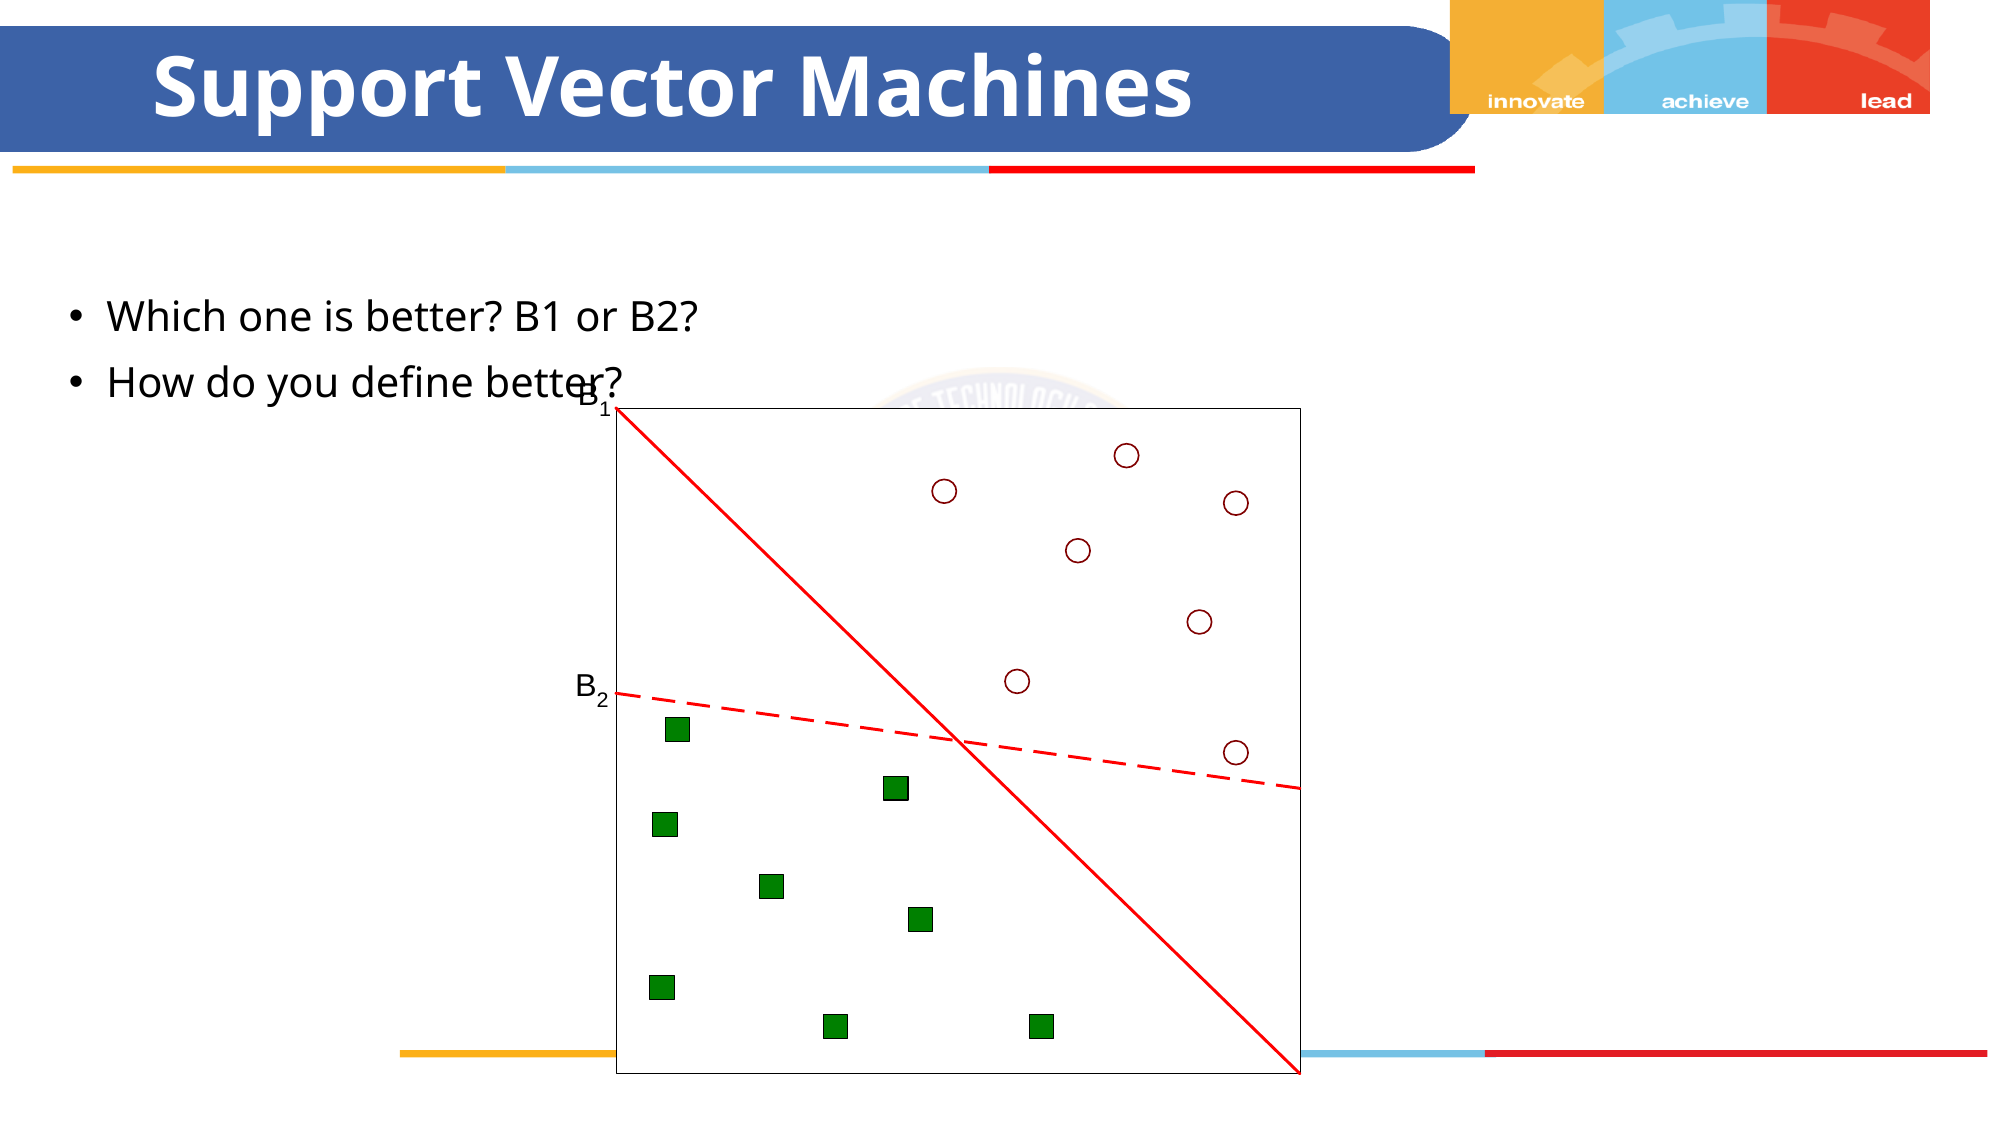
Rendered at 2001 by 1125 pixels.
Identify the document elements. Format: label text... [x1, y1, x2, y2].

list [562, 369, 1363, 1125]
title Support Vector Machines [137, 26, 1425, 152]
picture [1449, 0, 1930, 114]
list Which one is better? B1 or B2? How do you define better? [54, 288, 1891, 1018]
